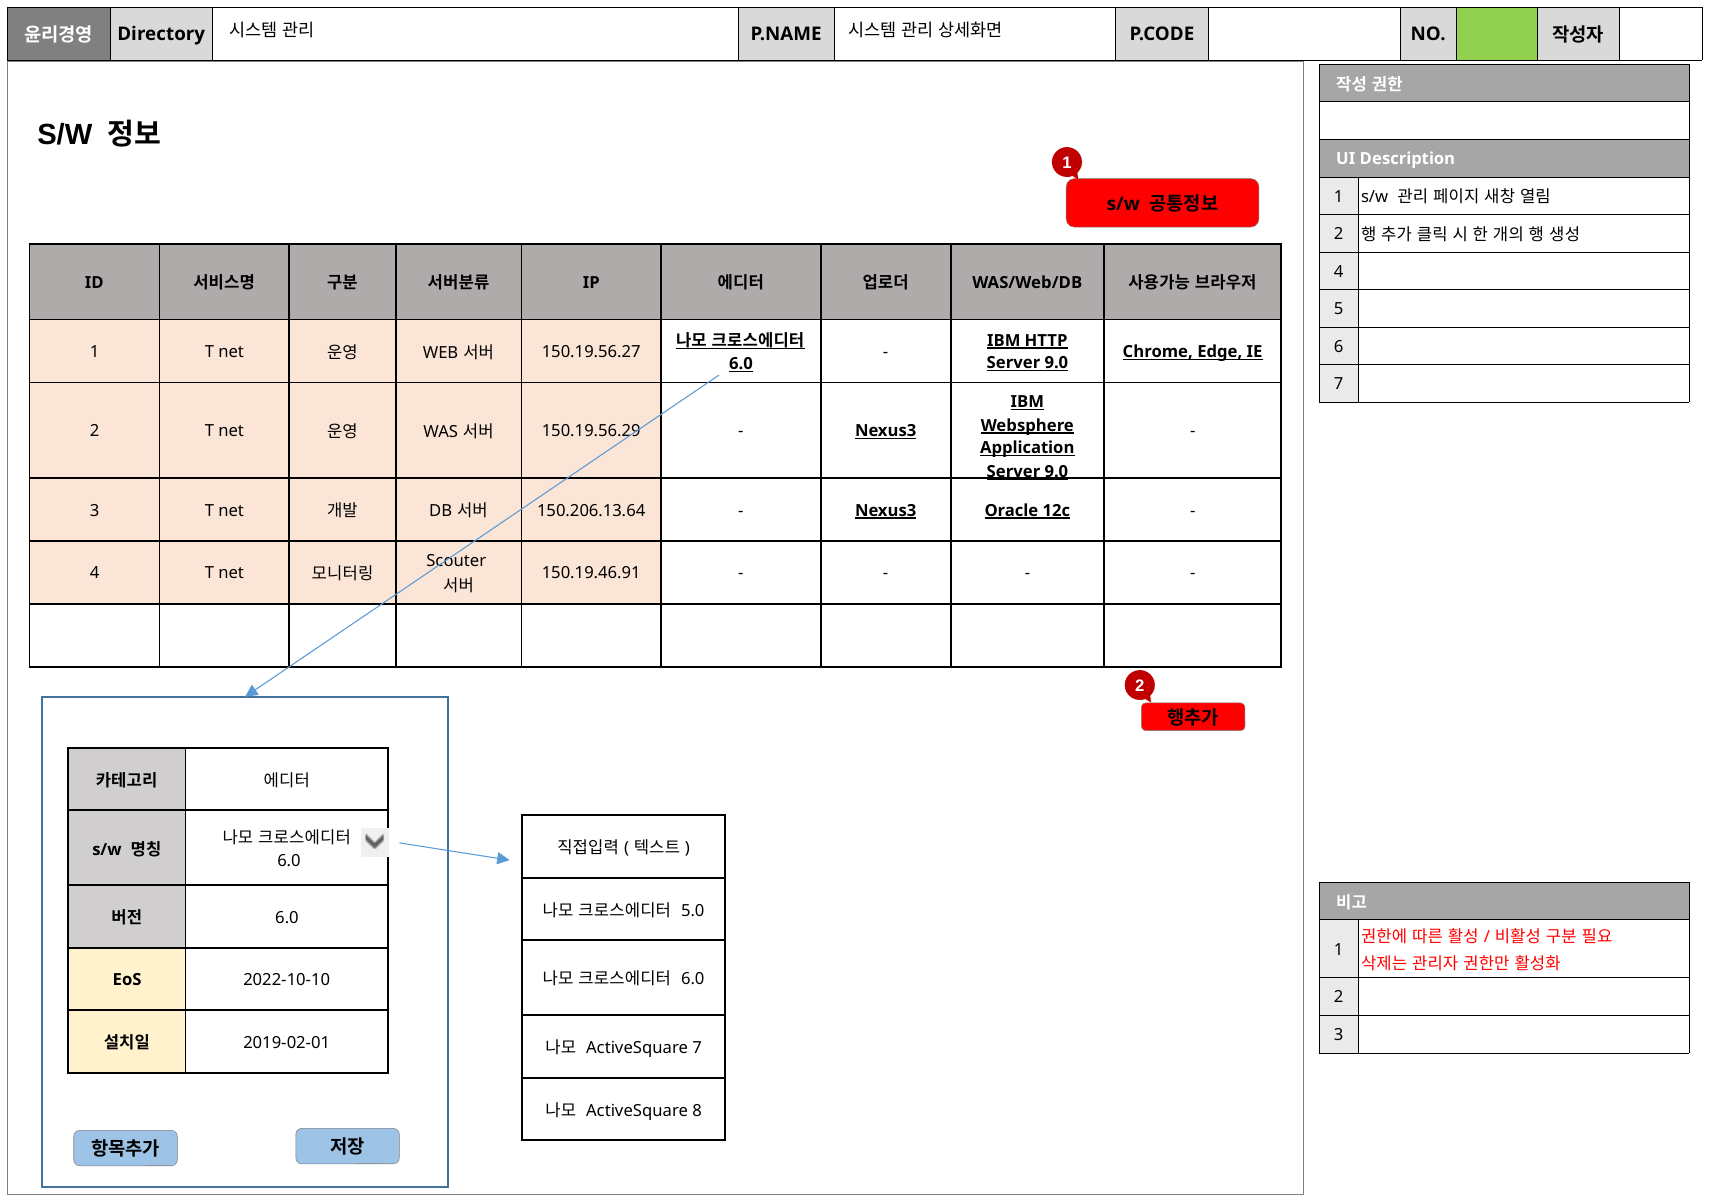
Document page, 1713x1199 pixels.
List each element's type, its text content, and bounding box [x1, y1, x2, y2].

table_header IP [522, 245, 660, 319]
table_cell Oracle 12c [952, 479, 1103, 540]
table_cell 행 추가 클릭 시 한 개의 행 생성 [1359, 215, 1689, 252]
text_box [41, 696, 449, 1188]
text_box 항목추가 [72, 1129, 179, 1167]
table_cell - [720, 479, 820, 540]
table_header ID [30, 245, 159, 319]
table_cell [1359, 253, 1689, 289]
table_cell 1 [1320, 178, 1358, 214]
table_cell - [720, 383, 820, 477]
table_cell WEB서버 [397, 320, 521, 375]
table_cell 나모 크로스에디터 6.0 [186, 811, 387, 884]
table_cell 150.19.56.27 [522, 320, 660, 375]
table_cell EoS [69, 949, 185, 1009]
table_cell 설치일 [69, 1011, 185, 1072]
table_cell 6 [1320, 328, 1358, 364]
table_cell s/w 관리 페이지 새창 열림 [1359, 178, 1689, 214]
table_cell [1105, 605, 1280, 666]
table_cell - [720, 542, 820, 603]
table_cell 3 [1320, 1016, 1358, 1053]
table_cell T net [160, 320, 288, 382]
table_cell [1359, 290, 1689, 327]
table_cell T net [160, 383, 245, 477]
table_cell [30, 605, 159, 666]
table_cell T net [160, 542, 245, 603]
table_cell 2 [1320, 978, 1358, 1015]
text_box s/w 공통정보 [1065, 177, 1260, 229]
table_header 에디터 [186, 749, 387, 809]
text_box S/W 정보 [22, 108, 367, 158]
table_cell [720, 605, 820, 666]
text_box 행추가 [1140, 701, 1247, 732]
table_cell Nexus3 [822, 479, 950, 540]
table_header 업로더 [822, 245, 950, 319]
table_cell 운영 [290, 320, 395, 375]
table_cell 1 [30, 320, 159, 382]
table_cell UI Description [1320, 140, 1689, 177]
table_cell [1359, 365, 1689, 402]
table_cell 4 [30, 542, 159, 603]
text_box 저장 [294, 1127, 401, 1165]
table_cell - [822, 320, 950, 382]
table_header 에디터 [662, 245, 820, 319]
table_header 서비스명 [160, 245, 288, 319]
table_cell [1359, 328, 1689, 364]
table_cell 6.0 [186, 886, 387, 947]
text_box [399, 842, 510, 861]
table_cell 나모 ActiveSquare 8 [523, 1079, 724, 1139]
picture [361, 828, 389, 857]
table_header WAS/Web/DB [952, 245, 1103, 319]
table_cell 나모 크로스에디터 6.0 [523, 941, 724, 1014]
table_cell - [822, 542, 950, 603]
table_cell - [1105, 542, 1280, 603]
table_cell 권한에 따른 활성/비활성 구분 필요 삭제는 관리자 권한만 활성화 [1359, 920, 1689, 977]
table_cell [952, 605, 1103, 666]
table_cell 7 [1320, 365, 1358, 402]
table_cell [1320, 102, 1689, 139]
table_cell 나모 크로스에디터 5.0 [523, 879, 724, 939]
table_cell 나모 ActiveSquare 7 [523, 1016, 724, 1077]
table_cell 1 [1320, 920, 1358, 977]
table_cell 5 [1320, 290, 1358, 327]
table_cell - [1105, 479, 1280, 540]
table_cell 2 [1320, 215, 1358, 252]
table_header 비고 [1320, 883, 1689, 919]
table_cell 3 [30, 479, 159, 540]
table_header 카테고리 [69, 749, 185, 809]
list 시스템 관리 상세화면 [833, 7, 1115, 54]
text_box 2 [1123, 668, 1156, 705]
table_cell IBM Websphere Application Server 9.0 [952, 383, 1103, 477]
table_cell 4 [1320, 253, 1358, 289]
table_cell - [952, 542, 1103, 603]
table_cell Chrome, Edge, IE [1105, 320, 1280, 382]
list 시스템 관리 [214, 7, 738, 54]
table_cell 2022-10-10 [186, 949, 387, 1009]
table_cell 나모 크로스에디터6.0 [662, 320, 820, 382]
table_cell IBM HTTP Server 9.0 [952, 320, 1103, 382]
table_header 구분 [290, 245, 395, 319]
table_cell 2019-02-01 [186, 1011, 387, 1072]
table_cell [1359, 978, 1689, 1015]
table_header 작성 권한 [1320, 65, 1689, 101]
table_cell - [1105, 383, 1280, 477]
text_box 1 [1050, 146, 1083, 182]
table_cell [1359, 1016, 1689, 1053]
table_cell s/w 명칭 [69, 811, 185, 884]
table_header 사용가능 브라우저 [1105, 245, 1280, 319]
table_cell Nexus3 [822, 383, 950, 477]
table_cell 버전 [69, 886, 185, 947]
table_header 직접입력(텍스트) [523, 816, 724, 877]
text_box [245, 375, 720, 697]
table_cell T net [160, 479, 245, 540]
table_header 서버분류 [397, 245, 521, 319]
table_cell [822, 605, 950, 666]
table_cell 2 [30, 383, 159, 477]
table_cell [160, 605, 245, 666]
